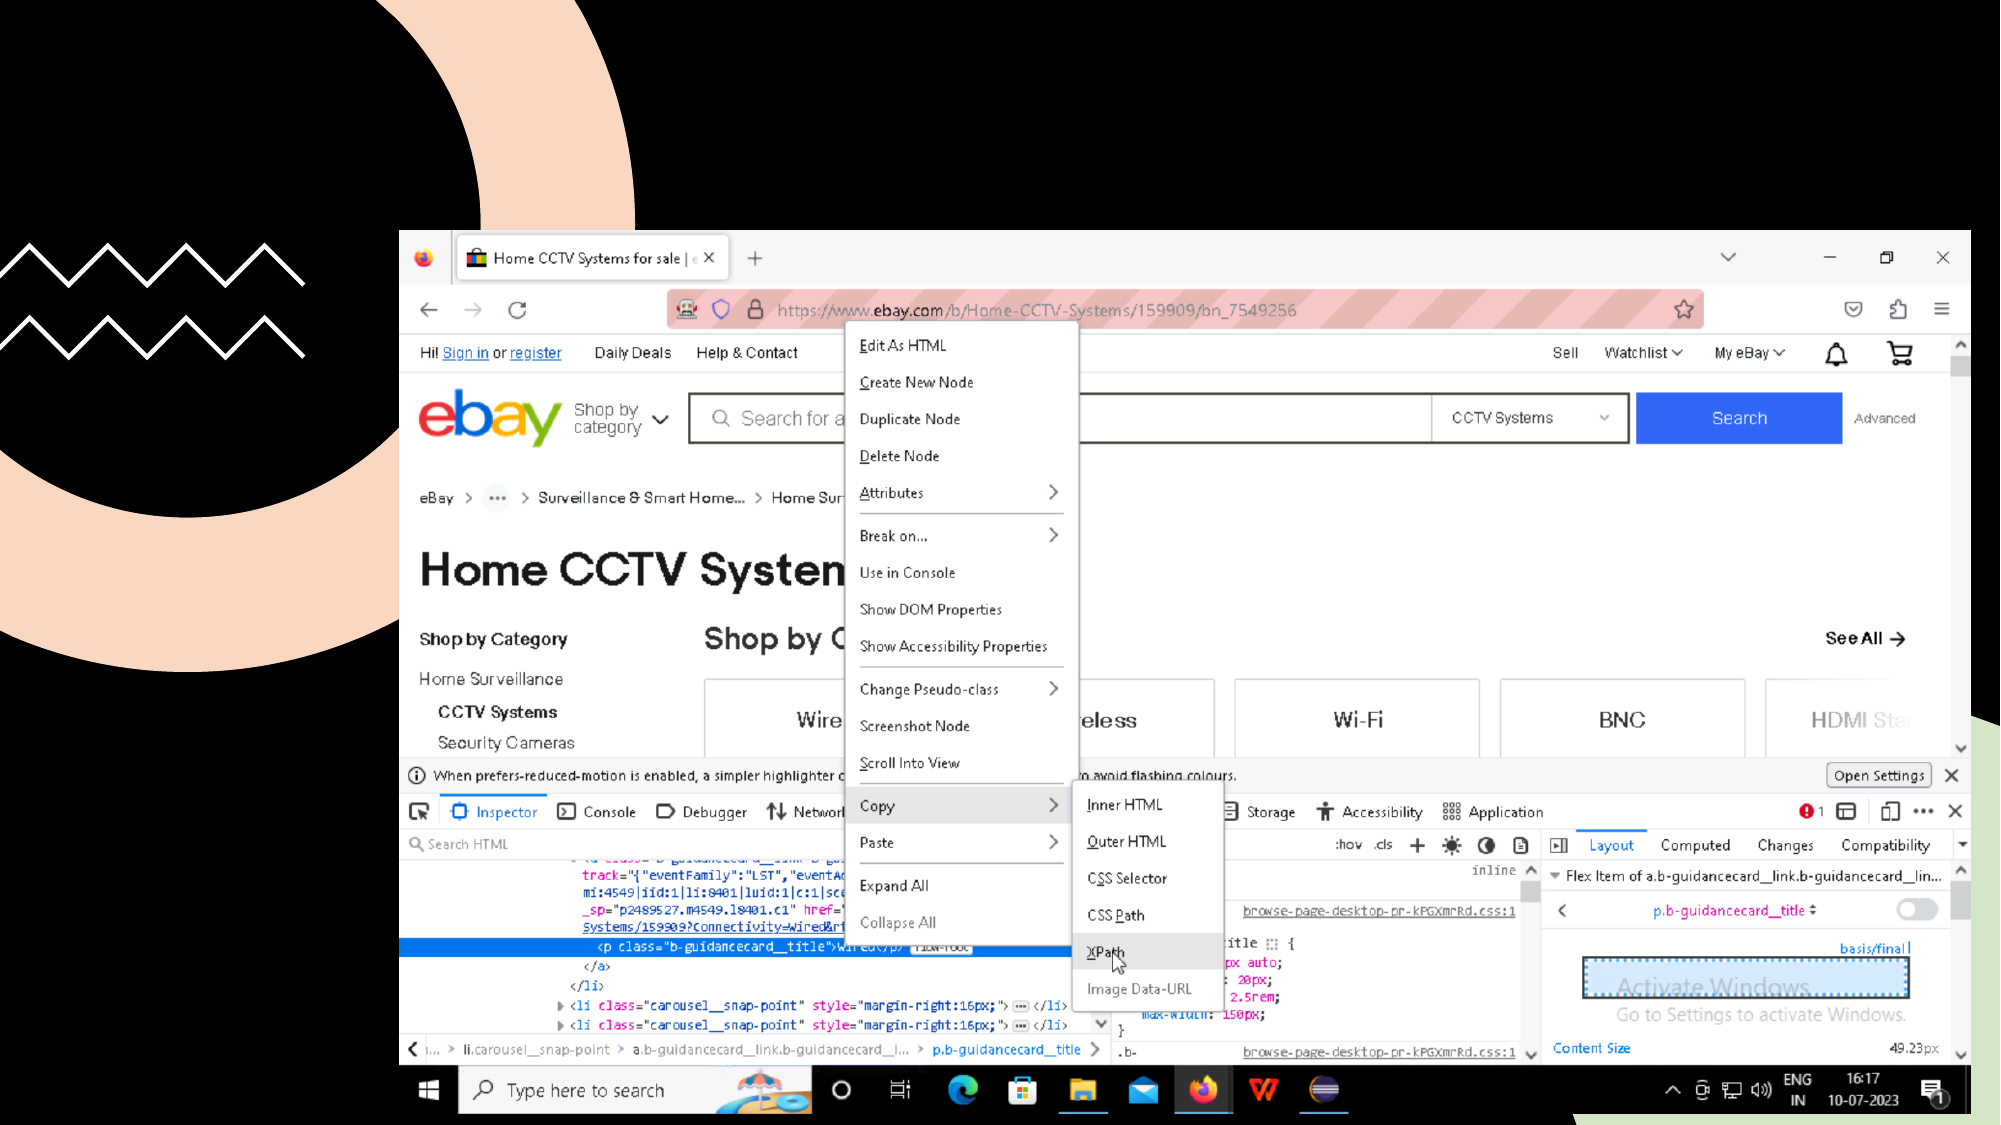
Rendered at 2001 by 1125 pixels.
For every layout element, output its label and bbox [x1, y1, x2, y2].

text_box [0, 242, 306, 289]
text_box [577, 0, 2000, 724]
text_box [374, 0, 637, 230]
text_box [0, 621, 1575, 1125]
text_box [0, 425, 399, 674]
text_box [0, 314, 306, 361]
text_box [0, 0, 479, 516]
list [399, 230, 1971, 1114]
text_box [1571, 714, 2000, 1125]
